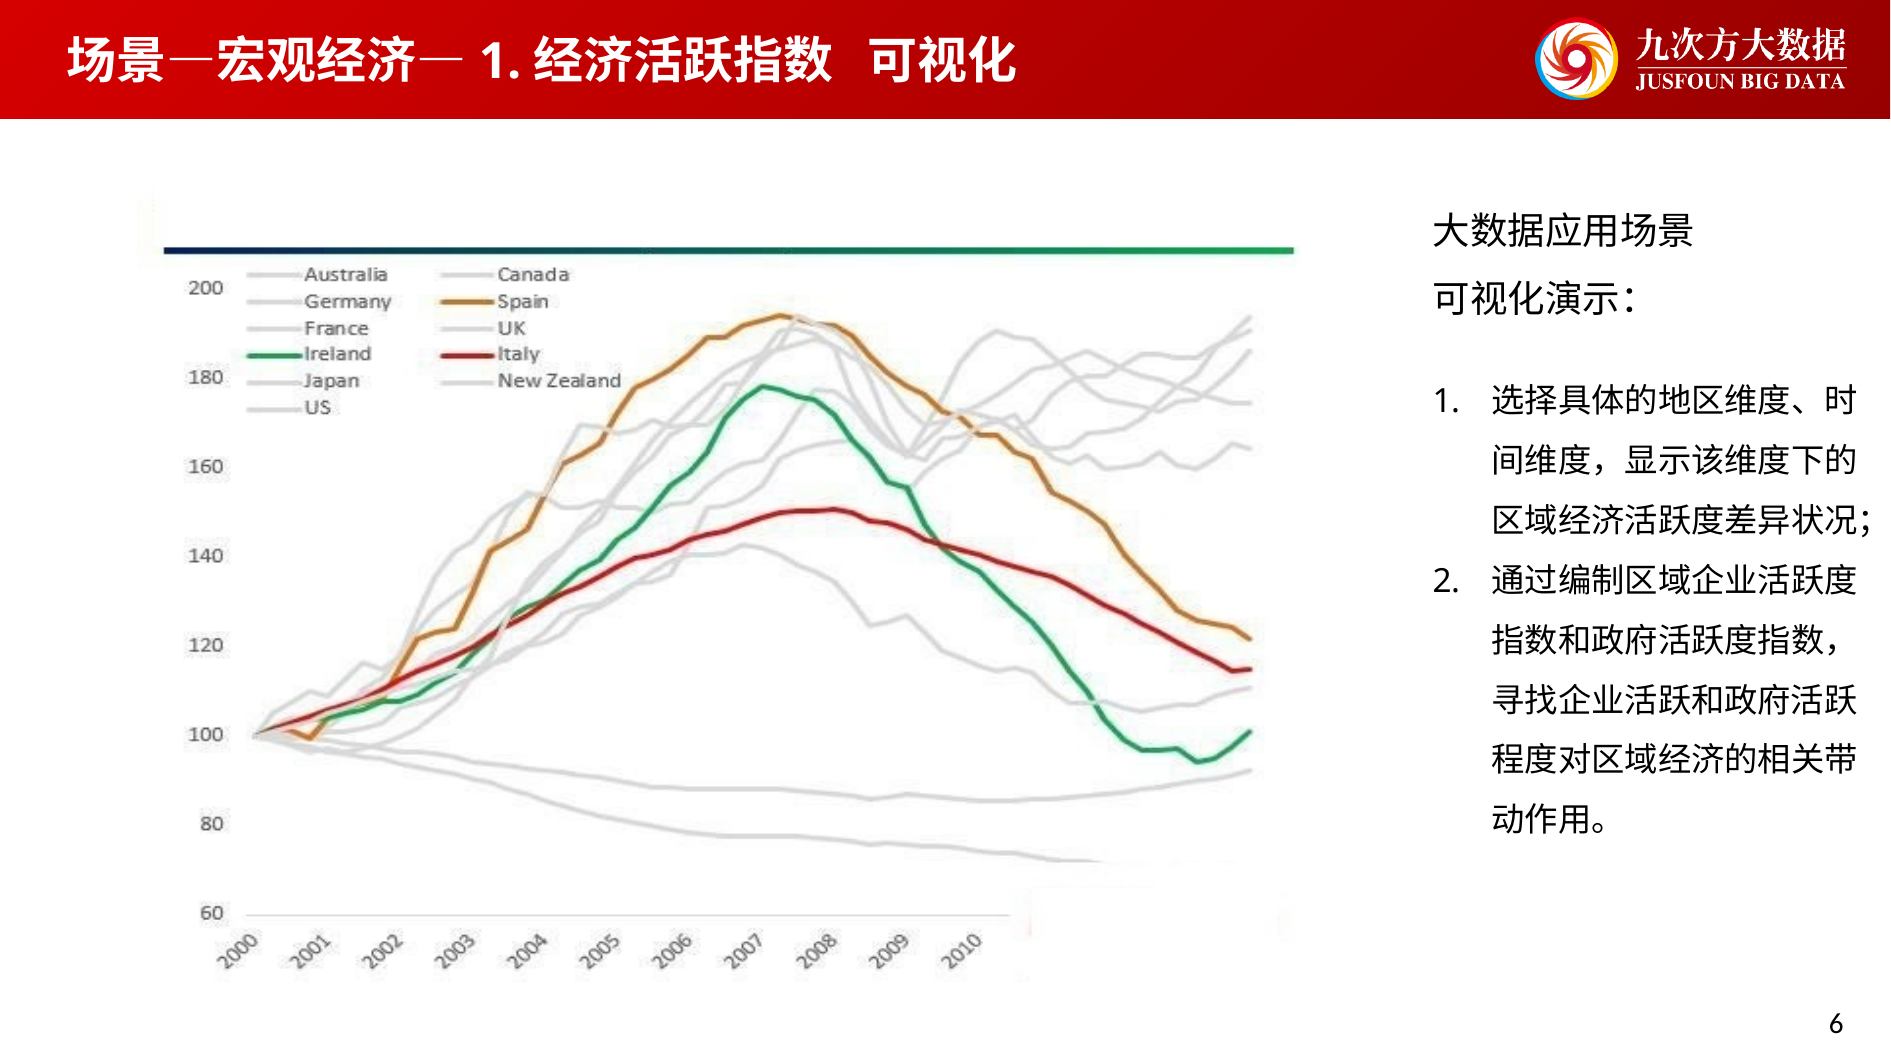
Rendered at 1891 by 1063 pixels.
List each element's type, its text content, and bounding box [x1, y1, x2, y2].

text_box 场景—宏观经济—1.经济活跃指数 可视化 [49, 10, 1891, 107]
text_box 6 [1417, 996, 1859, 1054]
picture [137, 187, 1300, 984]
text_box 大数据应用场景 可视化演示： 选择具体的地区维度、时间维度，显示该维度下的区域经济活跃度差异状况； 通过编制区域企业活跃度指数和政府活跃度指数，寻找企业活跃和政府活跃程度对区域经济的相关带动作用。 [1417, 177, 1873, 846]
